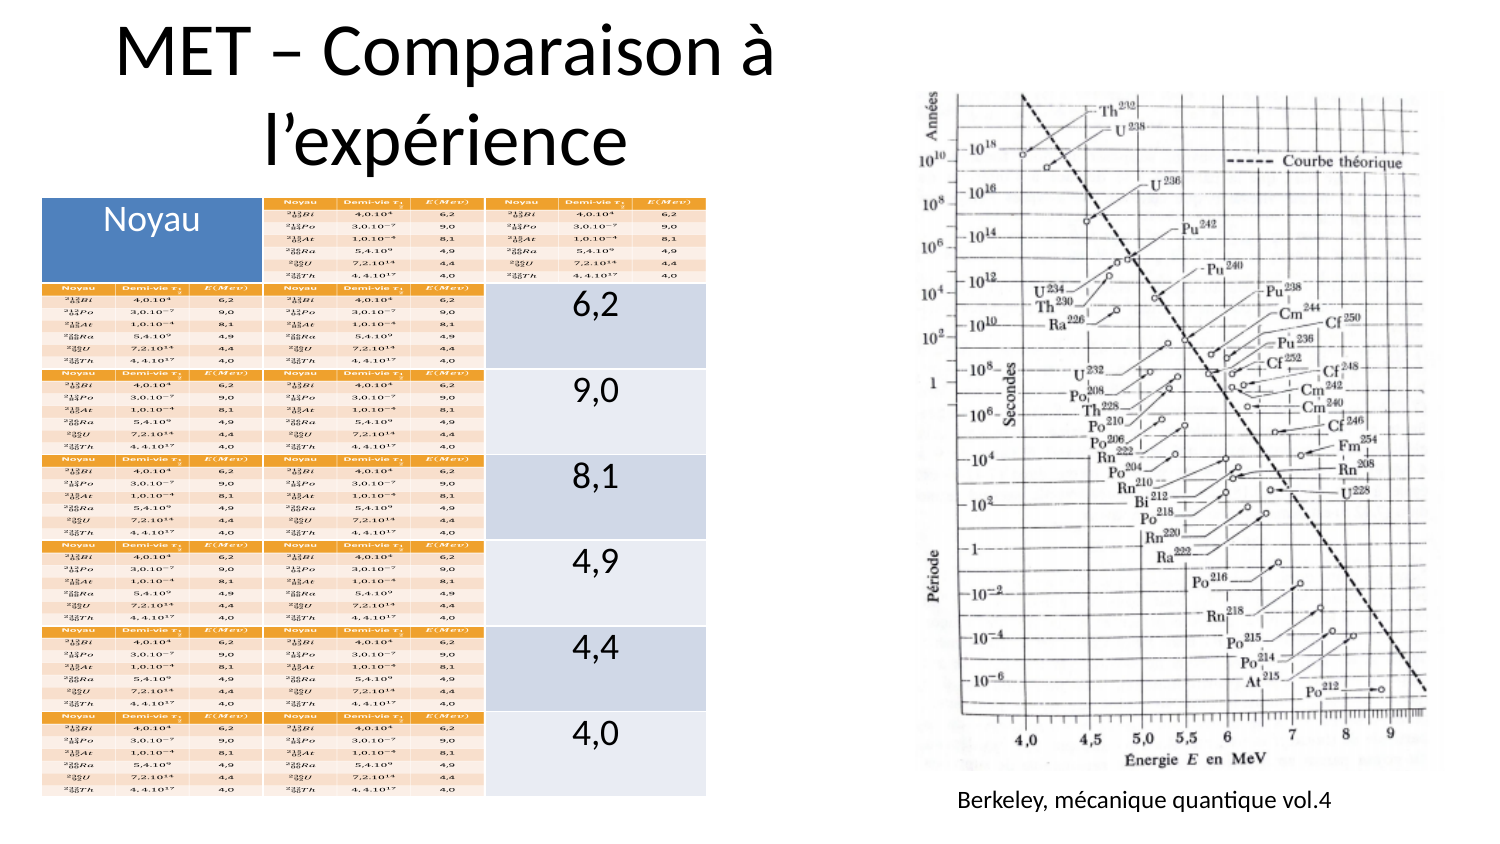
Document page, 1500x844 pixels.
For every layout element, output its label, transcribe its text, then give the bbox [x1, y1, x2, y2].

table_cell [42, 712, 262, 796]
table_cell [264, 370, 484, 454]
table_cell [42, 455, 262, 539]
title MET – Comparaison à l’expérience [0, 20, 892, 161]
table_cell [264, 627, 484, 711]
table_cell 8,1 [486, 455, 706, 539]
footer Berkeley, mécanique quantique vol.4 [891, 776, 1398, 822]
table_cell 4,9 [486, 541, 706, 625]
table_header [264, 198, 484, 282]
table_cell 6,2 [486, 284, 706, 368]
table_cell [42, 627, 262, 711]
table_cell [42, 541, 262, 625]
table_cell [42, 284, 262, 368]
table_cell [264, 541, 484, 625]
table_cell 4,0 [486, 712, 706, 796]
table_cell 9,0 [486, 370, 706, 454]
table_cell [264, 712, 484, 796]
table_cell [264, 455, 484, 539]
table_cell [42, 370, 262, 454]
table_header Noyau [42, 198, 262, 282]
table_cell 4,4 [486, 627, 706, 711]
table_cell [264, 284, 484, 368]
table_header [486, 198, 706, 282]
picture [915, 90, 1445, 771]
